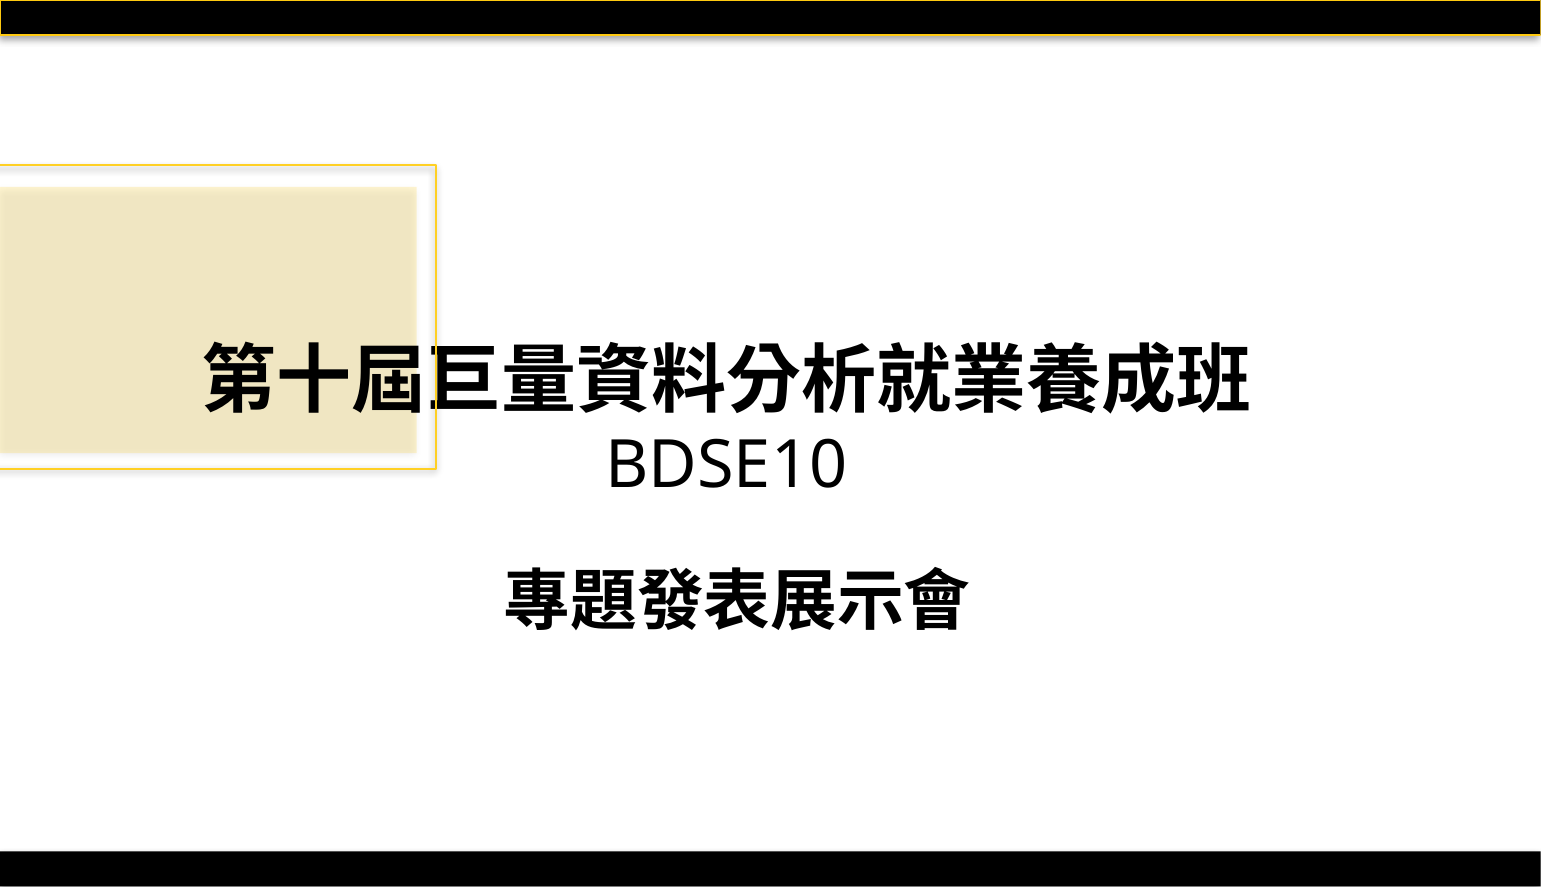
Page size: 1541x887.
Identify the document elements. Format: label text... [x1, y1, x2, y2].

text_box 專題發表展示會 [488, 550, 986, 645]
text_box [0, 851, 1541, 887]
text_box 第十屆巨量資料分析就業養成班 BDSE10 [186, 323, 1267, 509]
text_box [0, 0, 1541, 36]
text_box [0, 164, 437, 470]
